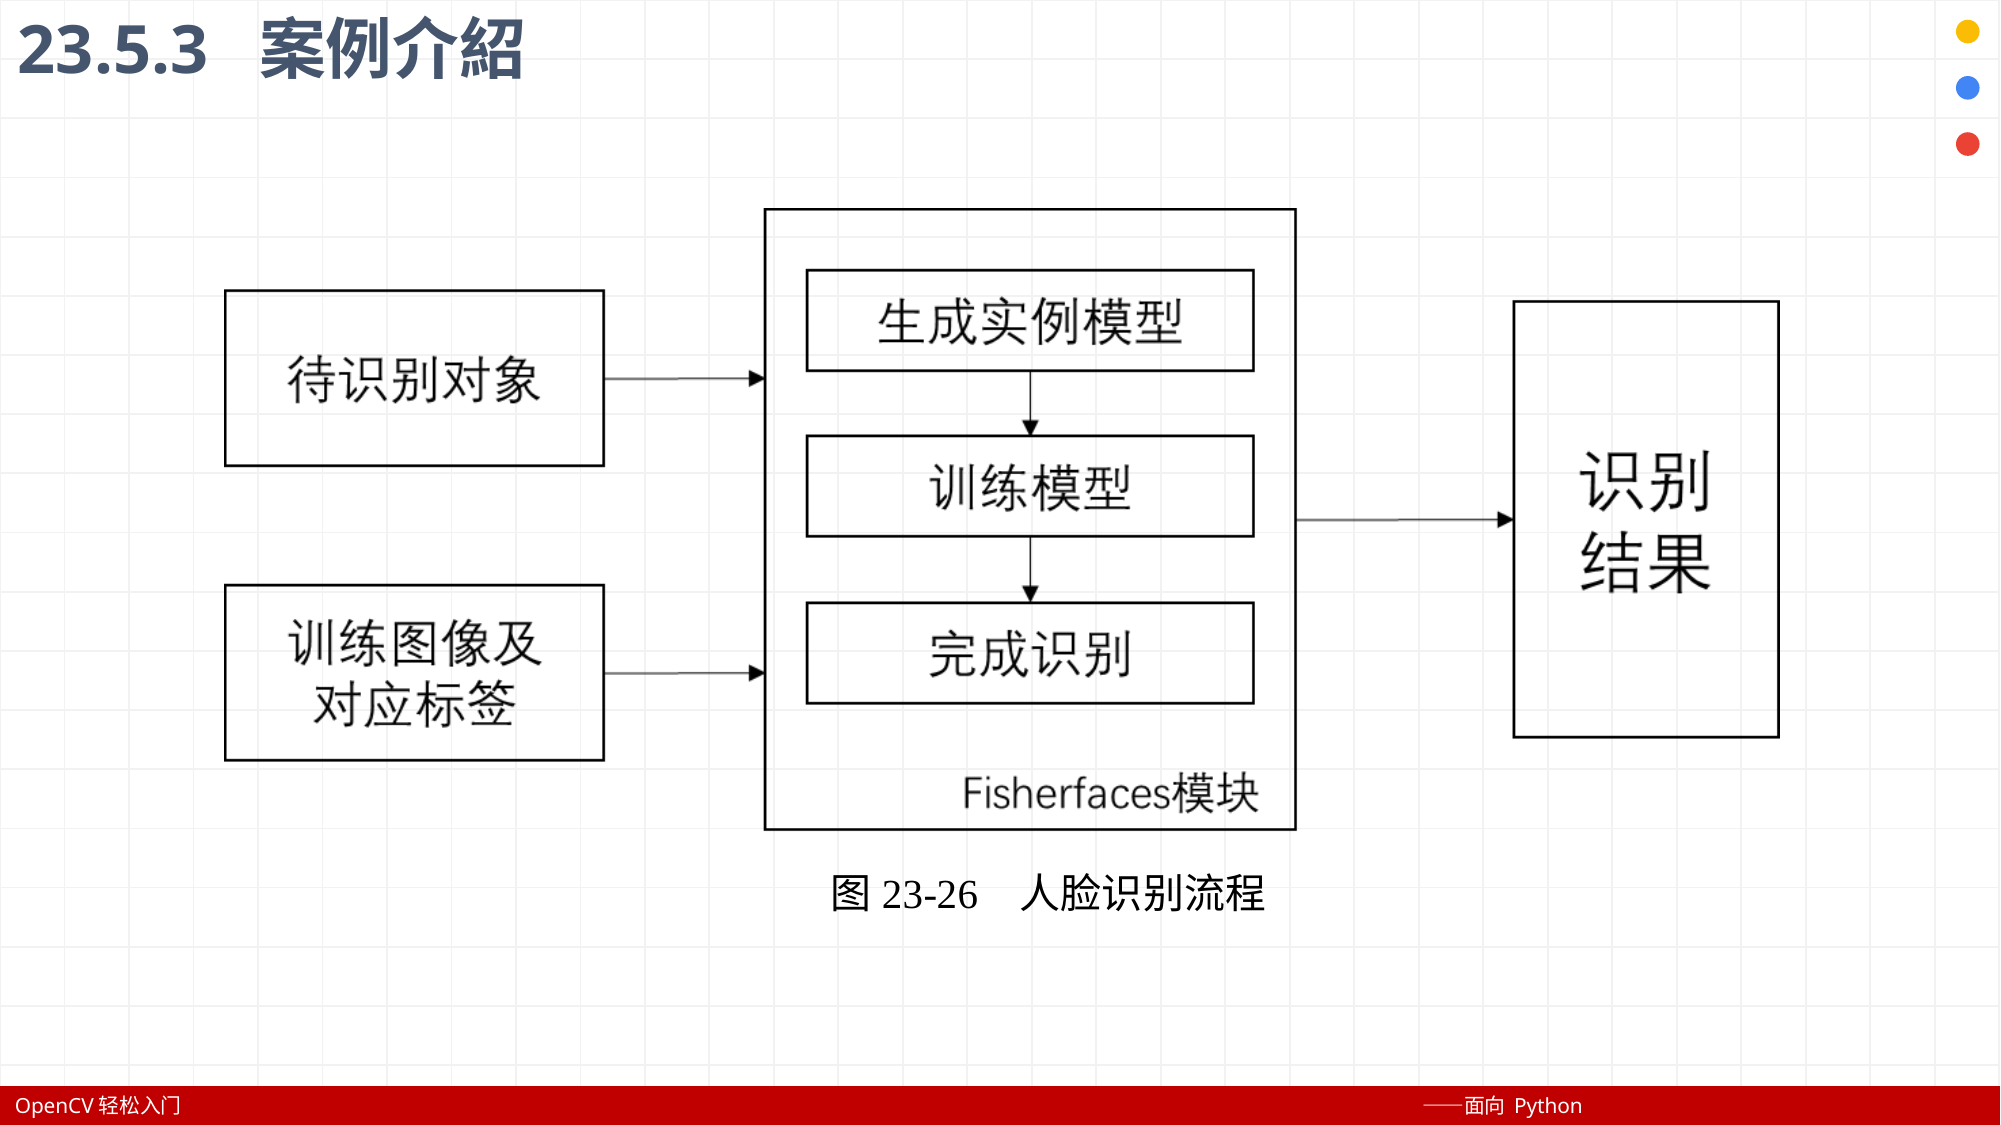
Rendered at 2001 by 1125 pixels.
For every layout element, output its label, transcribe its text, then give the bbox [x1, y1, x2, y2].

text_box 23.5.3 案例介紹 [2, 0, 542, 95]
picture [68, 186, 1932, 939]
